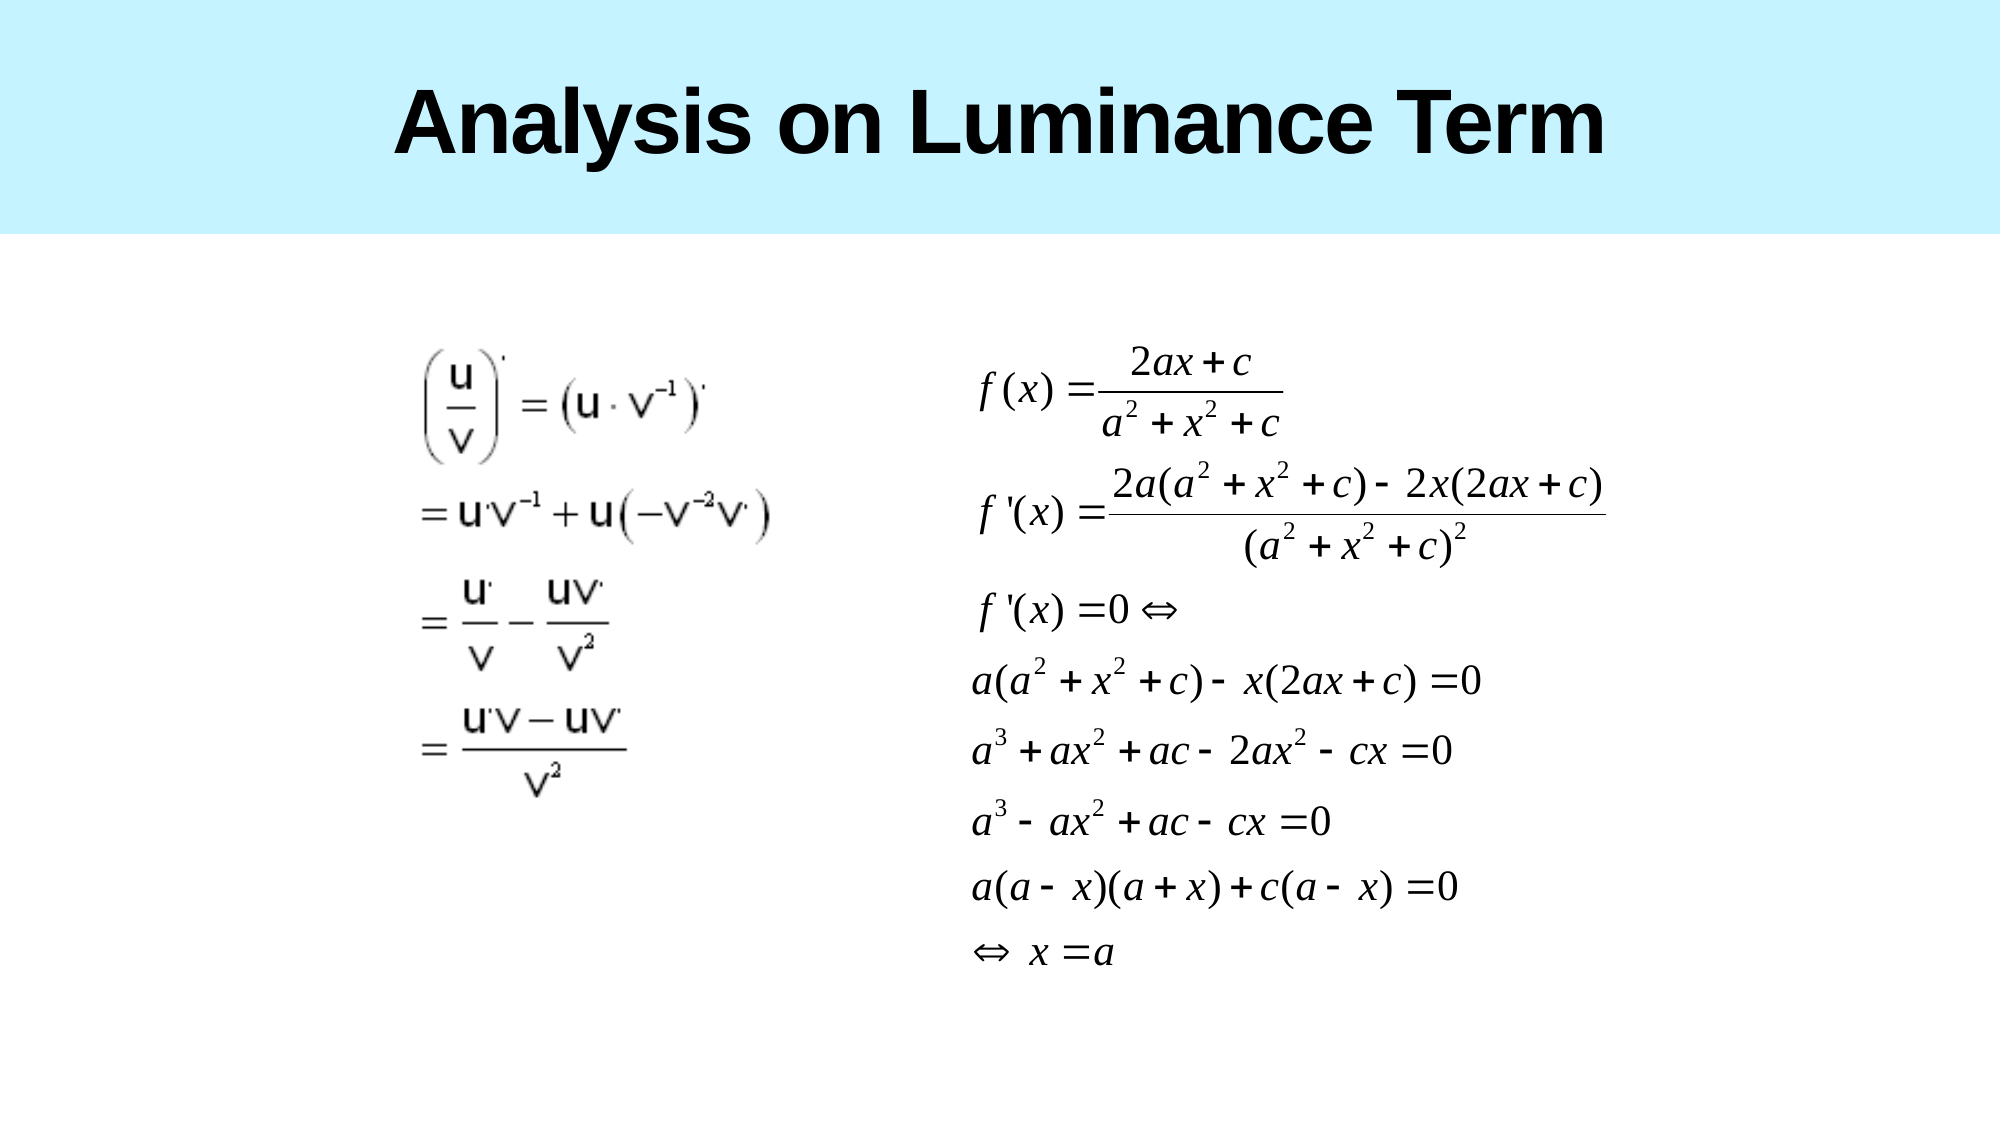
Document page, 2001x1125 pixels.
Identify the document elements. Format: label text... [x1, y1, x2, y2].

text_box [964, 332, 1616, 977]
title Analysis on Luminance Term [0, 0, 2000, 234]
picture [394, 332, 784, 810]
